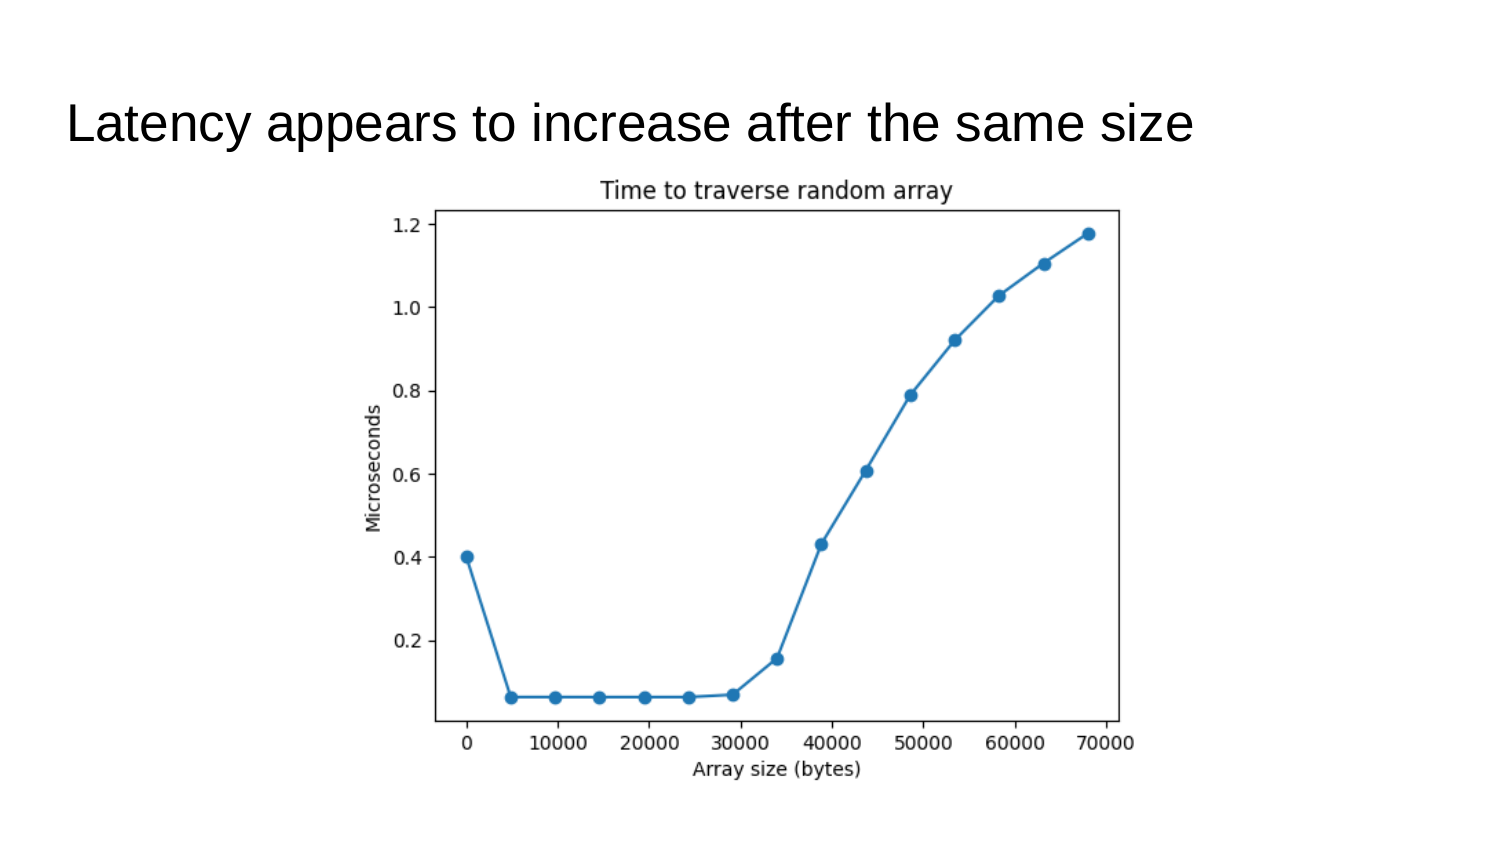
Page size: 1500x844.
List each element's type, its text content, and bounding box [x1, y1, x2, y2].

picture [350, 166, 1149, 794]
title Latency appears to increase after the same size [51, 72, 1449, 167]
